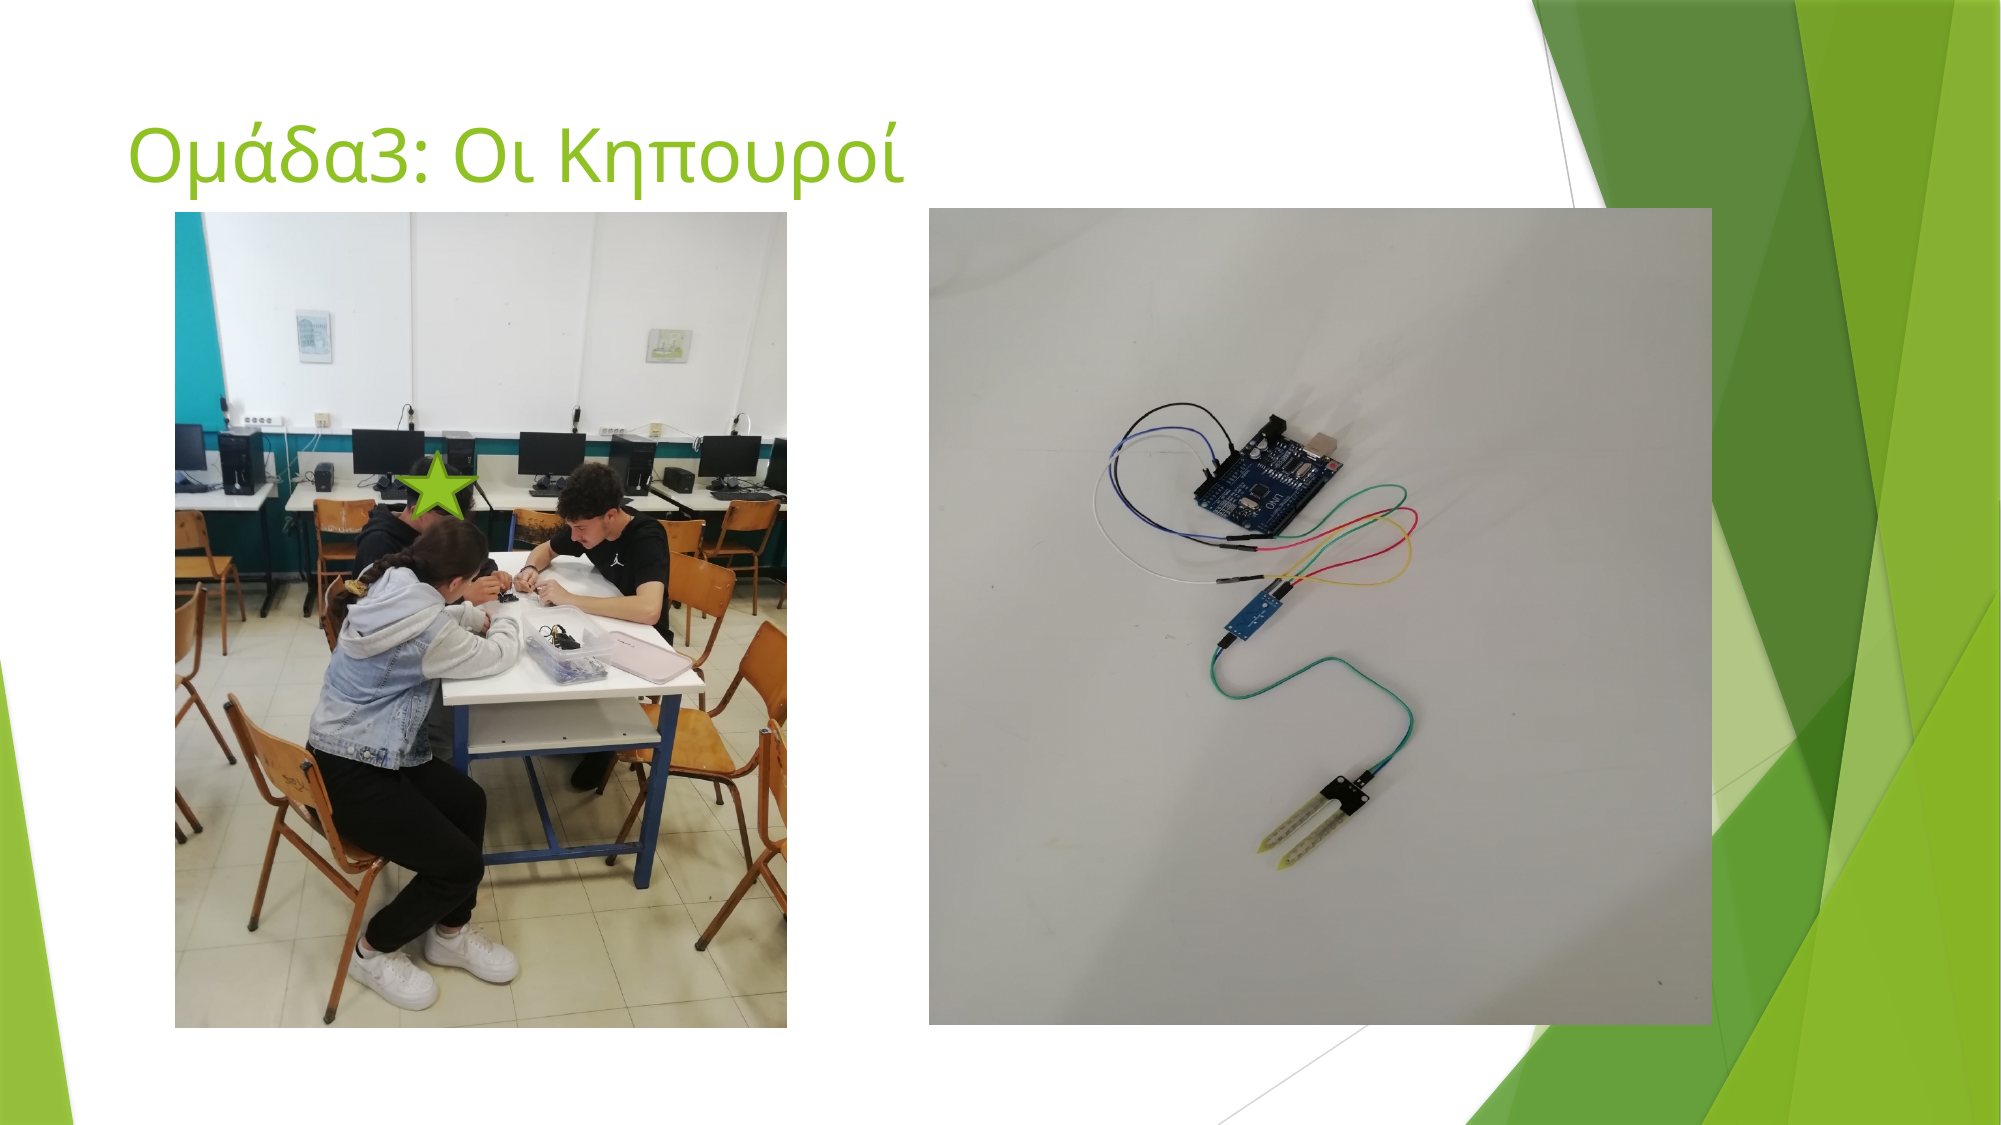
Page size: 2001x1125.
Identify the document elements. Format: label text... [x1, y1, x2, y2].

title Ομάδα3: Οι Κηπουροί [111, 99, 1522, 317]
picture [928, 207, 1712, 1026]
picture [174, 212, 788, 1029]
